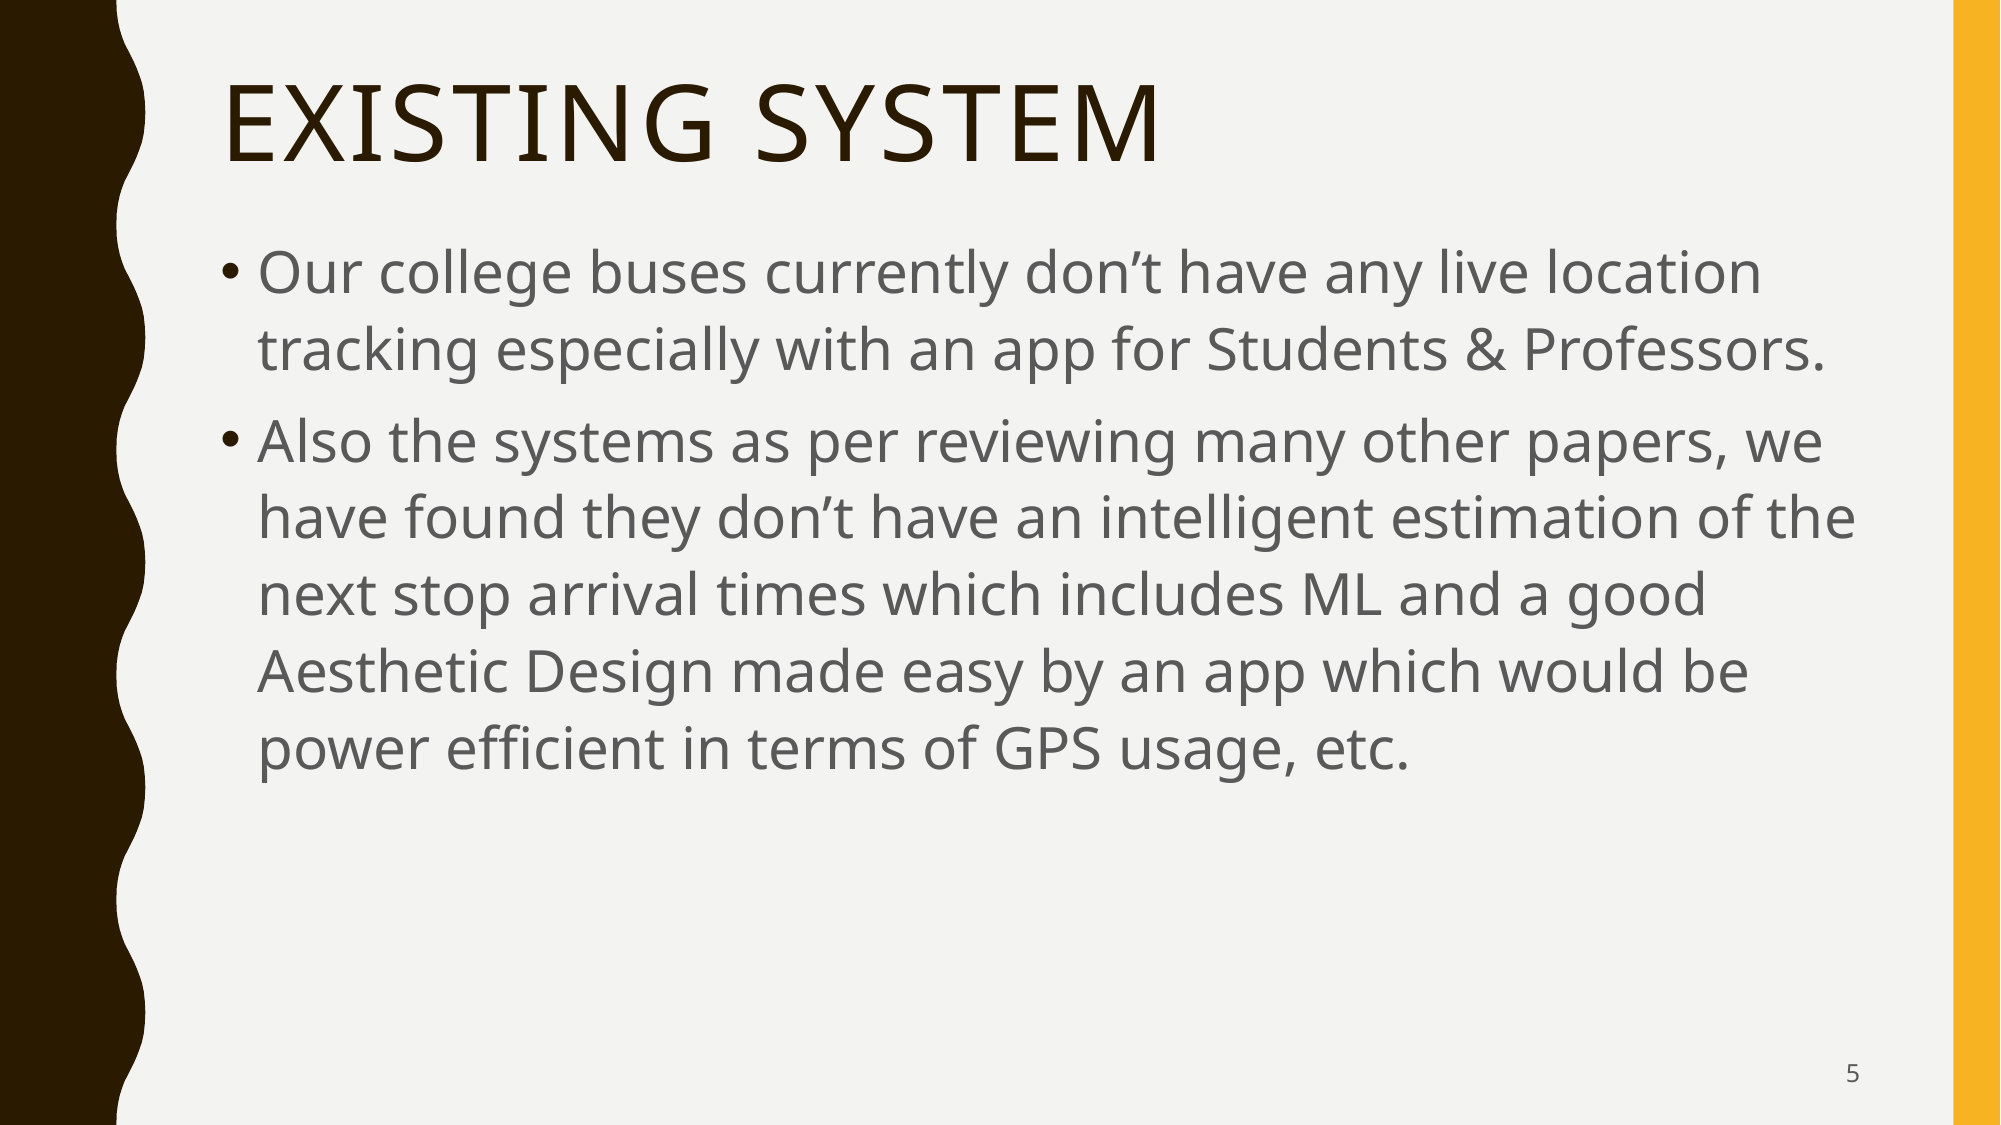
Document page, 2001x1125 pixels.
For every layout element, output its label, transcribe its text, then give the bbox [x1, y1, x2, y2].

title Existing System [205, 62, 1875, 221]
list Our college buses currently don’t have any live location tracking especially with an app for Students & Professors. Also the systems as per reviewing many other papers, we have found they don’t have an intelligent estimation of the next stop arrival times which includes ML and a good Aesthetic Design made easy by an app which would be power efficient in terms of GPS usage, etc. [205, 221, 1875, 965]
slide_number 5 [1412, 1045, 1875, 1103]
